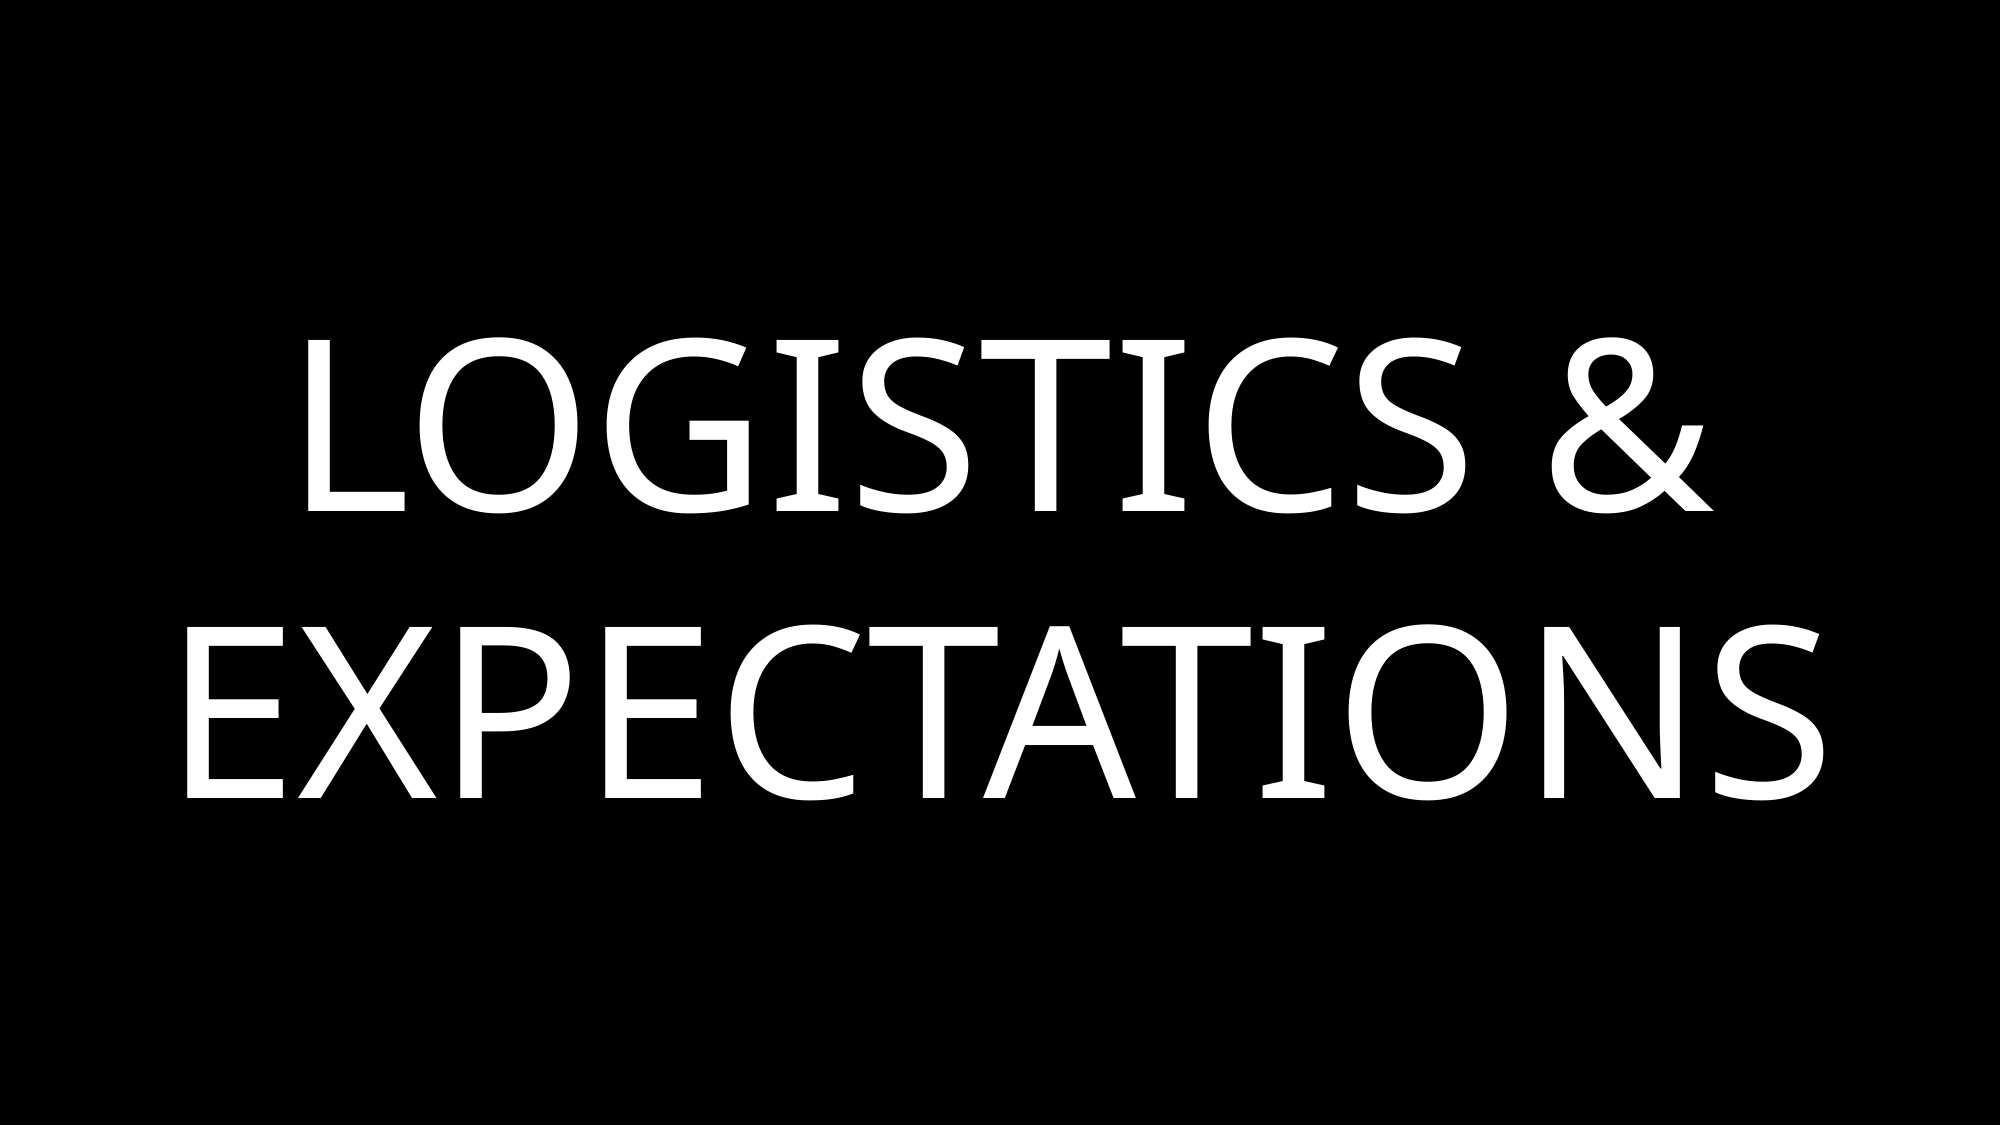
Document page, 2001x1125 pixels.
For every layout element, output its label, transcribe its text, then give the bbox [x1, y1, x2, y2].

text_box LOGISTICS & EXPECTATIONS [0, 264, 2000, 855]
